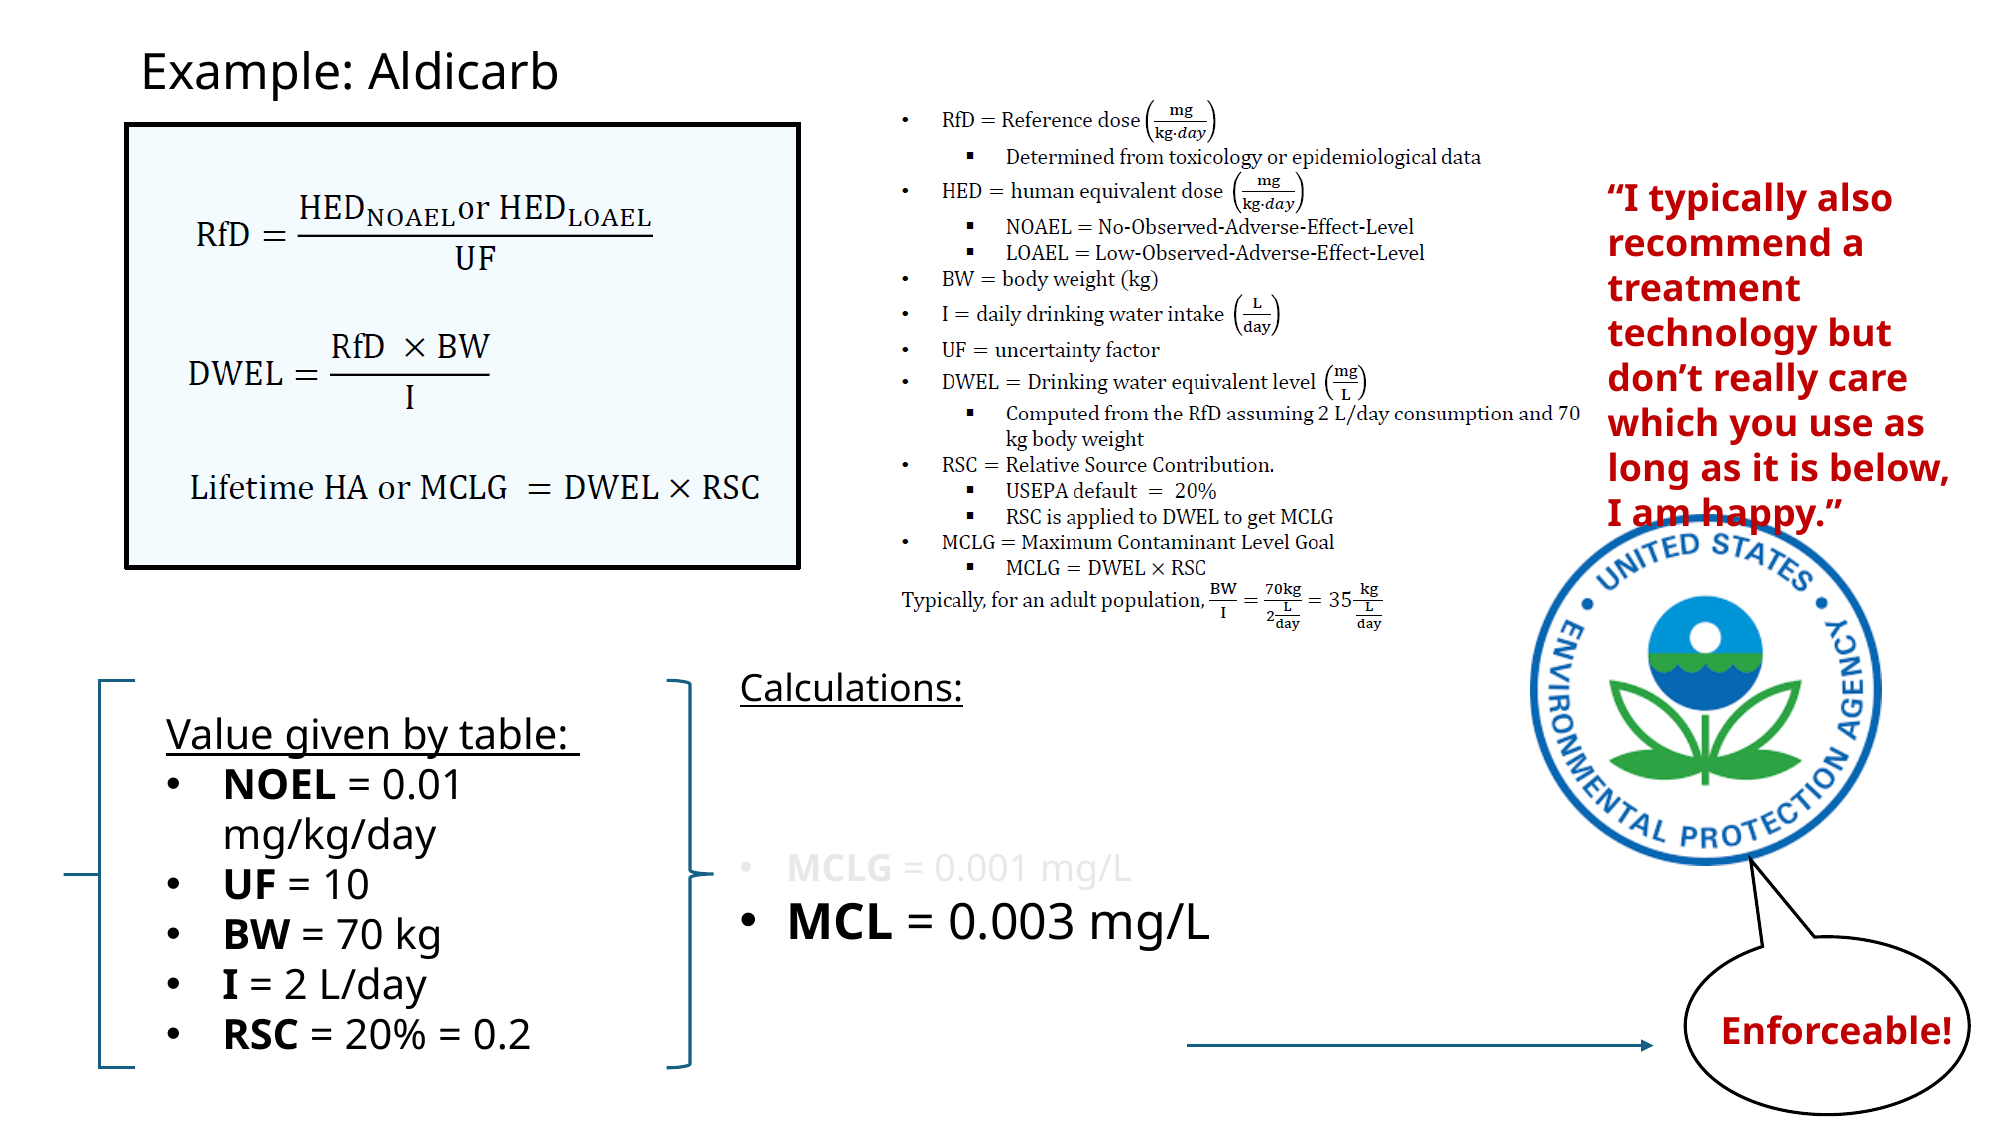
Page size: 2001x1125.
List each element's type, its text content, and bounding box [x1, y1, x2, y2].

text_box Value given by table: NOEL = 0.01 mg/kg/day UF = 10 BW = 70 kg I = 2 L/day RSC = 20% = 0.2 [151, 700, 664, 1066]
text_box “I typically also recommend a treatment technology but don’t really care which you use as long as it is below, I am happy.” [1608, 166, 1989, 542]
text_box [1683, 867, 1965, 1117]
title Example: Aldicarb [125, 43, 1851, 104]
picture [76, 88, 1883, 867]
text_box [63, 679, 135, 1069]
text_box Enforceable! [1705, 999, 1970, 1060]
text_box [666, 678, 714, 1070]
